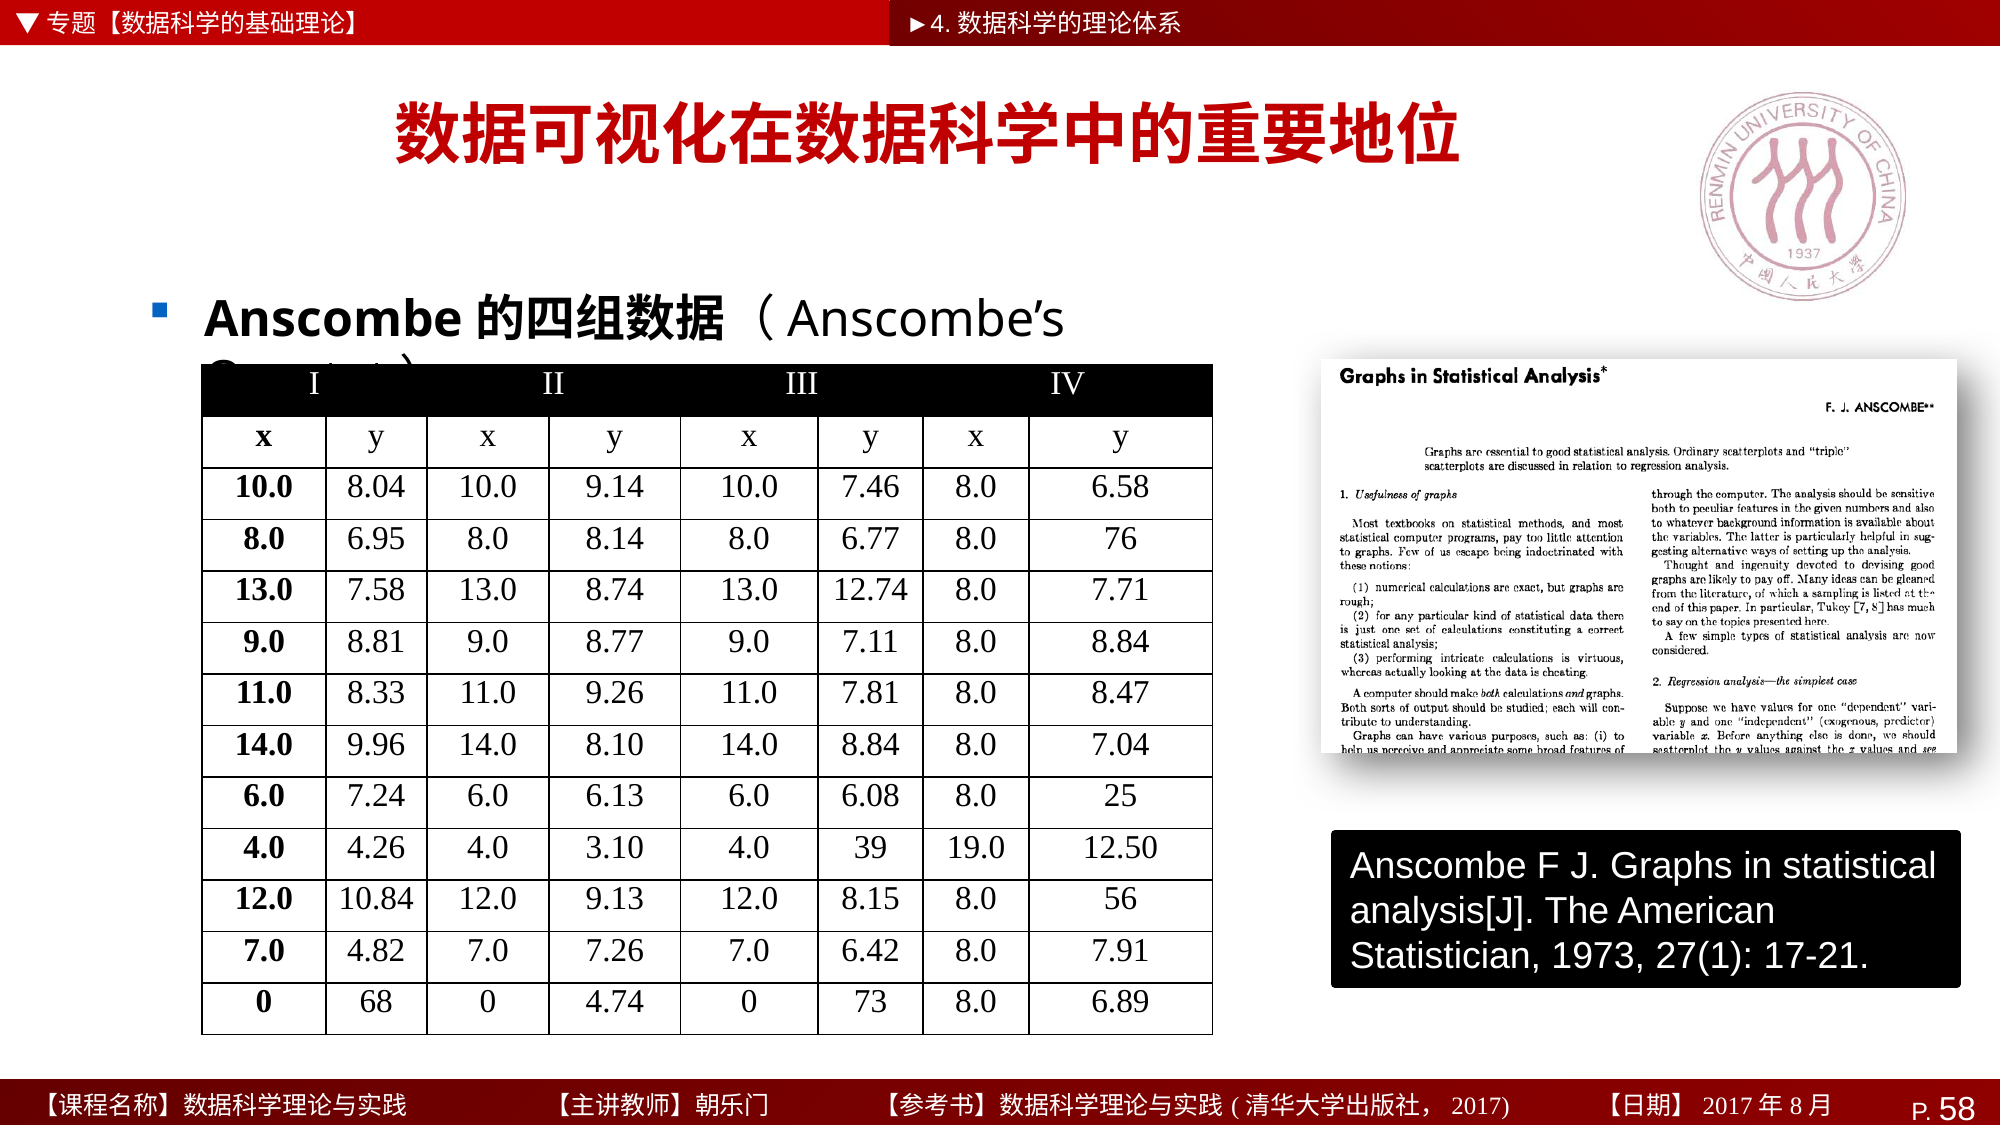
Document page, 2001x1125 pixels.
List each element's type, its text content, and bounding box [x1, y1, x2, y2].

table_cell x [203, 417, 325, 467]
table_cell 4.82 [327, 932, 426, 982]
table_cell 10.84 [327, 881, 426, 931]
table_cell 8.0 [924, 932, 1028, 982]
table_cell 6.89 [1030, 984, 1212, 1034]
table_cell 12.0 [681, 881, 817, 931]
text_box Anscombe F J. Graphs in statistical analysis[J]. The American Statistician, 1973, 27(1): 17-21. [1331, 830, 1961, 988]
table_cell 11.0 [428, 675, 548, 725]
table_cell 14.0 [428, 726, 548, 776]
table_cell 8.14 [550, 520, 680, 570]
table_cell 8.84 [1030, 623, 1212, 673]
table_cell 12.0 [203, 881, 325, 931]
table_cell 8.0 [428, 520, 548, 570]
list ►4.数据科学的理论体系 [890, 0, 1249, 43]
table_cell x [428, 417, 548, 467]
table_header II [428, 366, 680, 416]
title 数据可视化在数据科学中的重要地位 [64, 64, 1792, 200]
table_cell 8.0 [924, 984, 1028, 1034]
table_cell 6.13 [550, 778, 680, 828]
table_cell 7.24 [327, 778, 426, 828]
table_cell y [550, 417, 680, 467]
table_cell 9.26 [550, 675, 680, 725]
table_cell 39 [819, 829, 922, 879]
table_cell 8.0 [924, 623, 1028, 673]
table_cell 9.0 [681, 623, 817, 673]
table_cell 7.0 [428, 932, 548, 982]
table_cell 6.42 [819, 932, 922, 982]
table_cell 25 [1030, 778, 1212, 828]
table_cell 13.0 [203, 572, 325, 622]
table_cell x [924, 417, 1028, 467]
picture [1696, 89, 1910, 304]
table_cell 0 [681, 984, 817, 1034]
table_cell 8.84 [819, 726, 922, 776]
table_cell 6.58 [1030, 469, 1212, 519]
table_cell 8.0 [924, 675, 1028, 725]
table_cell 8.0 [924, 520, 1028, 570]
table_cell 6.0 [428, 778, 548, 828]
table_cell 9.14 [550, 469, 680, 519]
table_cell 7.71 [1030, 572, 1212, 622]
table_cell 4.0 [203, 829, 325, 879]
table_cell 56 [1030, 881, 1212, 931]
table_cell 8.0 [924, 726, 1028, 776]
table_cell 7.0 [681, 932, 817, 982]
table_cell 3.10 [550, 829, 680, 879]
table_cell 8.0 [924, 778, 1028, 828]
list Anscombe的四组数据（Anscombe’s Quartet） [133, 278, 1296, 1028]
table_cell 8.15 [819, 881, 922, 931]
table_cell 73 [819, 984, 922, 1034]
table_cell 8.04 [327, 469, 426, 519]
table_cell 8.10 [550, 726, 680, 776]
table_cell 7.0 [203, 932, 325, 982]
table_header IV [924, 366, 1212, 416]
table_cell 8.74 [550, 572, 680, 622]
table_cell 7.46 [819, 469, 922, 519]
picture [1321, 359, 1957, 753]
table_cell 9.13 [550, 881, 680, 931]
table_cell 6.77 [819, 520, 922, 570]
list ▼专题【数据科学的基础理论】 [0, 0, 725, 43]
table_cell 7.11 [819, 623, 922, 673]
table_cell 14.0 [681, 726, 817, 776]
table_cell 8.0 [924, 881, 1028, 931]
table_cell 9.0 [203, 623, 325, 673]
table_cell 14.0 [203, 726, 325, 776]
table_cell 4.26 [327, 829, 426, 879]
table_cell 9.96 [327, 726, 426, 776]
table_cell 6.0 [681, 778, 817, 828]
table_cell 13.0 [428, 572, 548, 622]
table_cell 68 [327, 984, 426, 1034]
table_header III [681, 366, 922, 416]
table_cell 9.0 [428, 623, 548, 673]
table_cell 10.0 [428, 469, 548, 519]
table_cell 12.0 [428, 881, 548, 931]
table_cell 7.81 [819, 675, 922, 725]
table_cell 8.0 [681, 520, 817, 570]
table_cell y [819, 417, 922, 467]
table_cell 7.26 [550, 932, 680, 982]
table_cell 6.08 [819, 778, 922, 828]
table_cell 8.0 [924, 572, 1028, 622]
table_cell 11.0 [203, 675, 325, 725]
table_cell 76 [1030, 520, 1212, 570]
table_cell y [1030, 417, 1212, 467]
table_cell 4.0 [681, 829, 817, 879]
table_cell 13.0 [681, 572, 817, 622]
table_header I [203, 366, 426, 416]
table_cell y [327, 417, 426, 467]
table_cell 7.91 [1030, 932, 1212, 982]
table_cell x [681, 417, 817, 467]
table_cell 8.47 [1030, 675, 1212, 725]
table_cell 12.74 [819, 572, 922, 622]
table_cell 8.33 [327, 675, 426, 725]
table_cell 10.0 [681, 469, 817, 519]
table_cell 4.0 [428, 829, 548, 879]
table_cell 4.74 [550, 984, 680, 1034]
table_cell 8.0 [203, 520, 325, 570]
table_cell 8.77 [550, 623, 680, 673]
table_cell 7.58 [327, 572, 426, 622]
table_cell 6.95 [327, 520, 426, 570]
table_cell 11.0 [681, 675, 817, 725]
table_cell 8.0 [924, 469, 1028, 519]
table_cell 19.0 [924, 829, 1028, 879]
table_cell 8.81 [327, 623, 426, 673]
table_cell 0 [203, 984, 325, 1034]
table_cell 12.50 [1030, 829, 1212, 879]
table_cell 0 [428, 984, 548, 1034]
table_cell 7.04 [1030, 726, 1212, 776]
table_cell 10.0 [203, 469, 325, 519]
table_cell 6.0 [203, 778, 325, 828]
